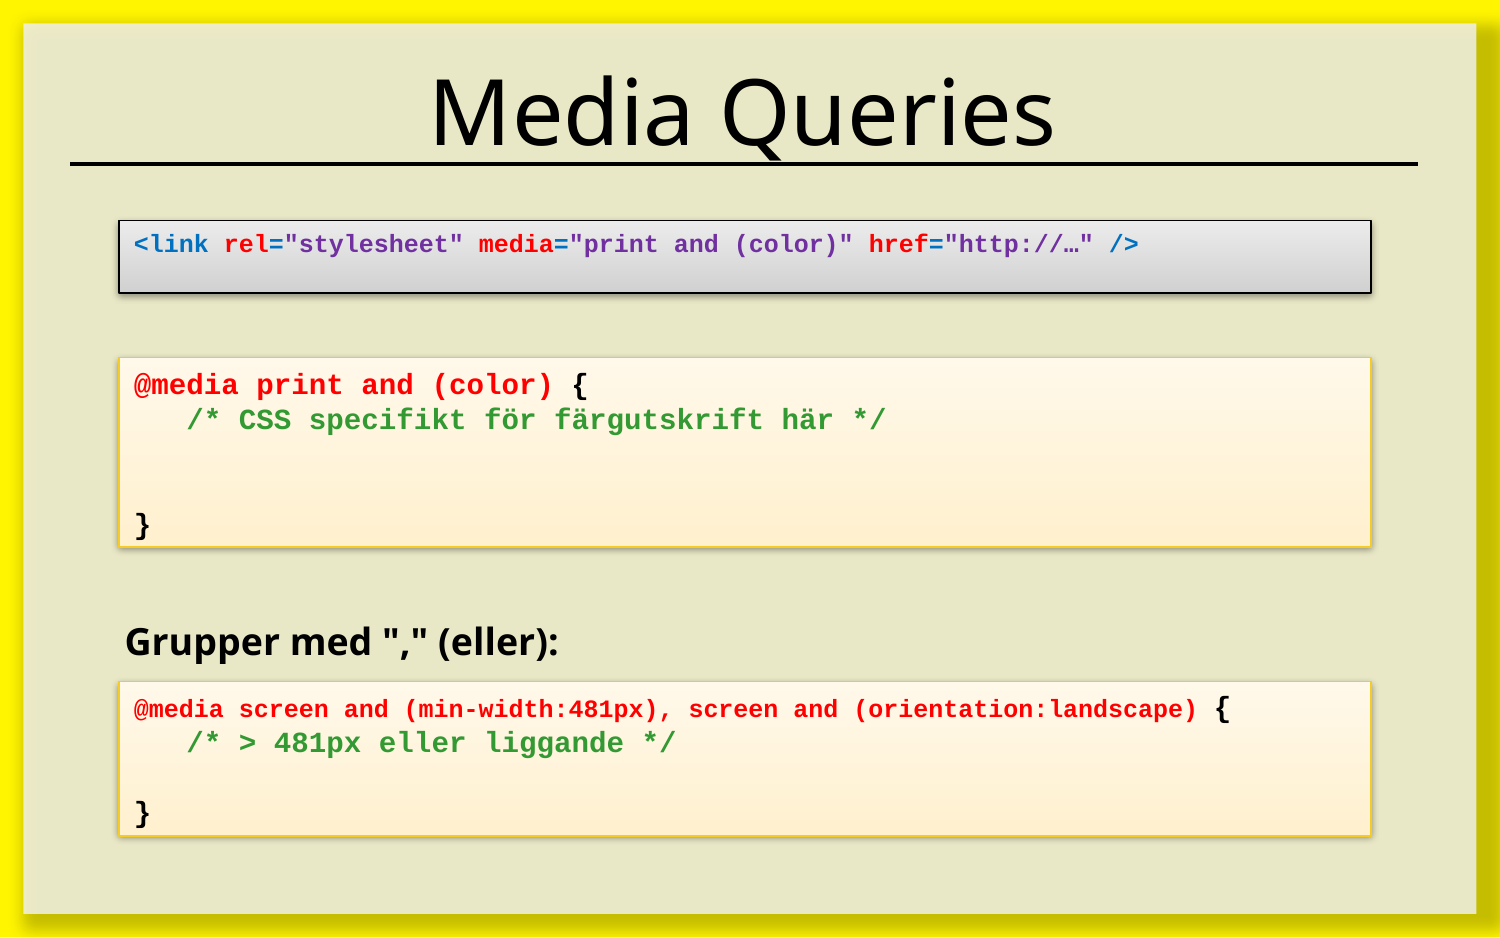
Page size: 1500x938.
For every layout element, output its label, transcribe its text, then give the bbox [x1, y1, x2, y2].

text_box Grupper med "," (eller): [109, 610, 575, 671]
title Media Queries [105, 46, 1381, 174]
text_box @media print and (color) { /* CSS specifikt för färgutskrift här */ } [118, 357, 1372, 548]
text_box <link rel="stylesheet" media="print and (color)" href="http://…" /> [118, 220, 1372, 294]
text_box @media screen and (min-width:481px), screen and (orientation:landscape) { /* > 481px eller liggande */ } [118, 681, 1372, 837]
